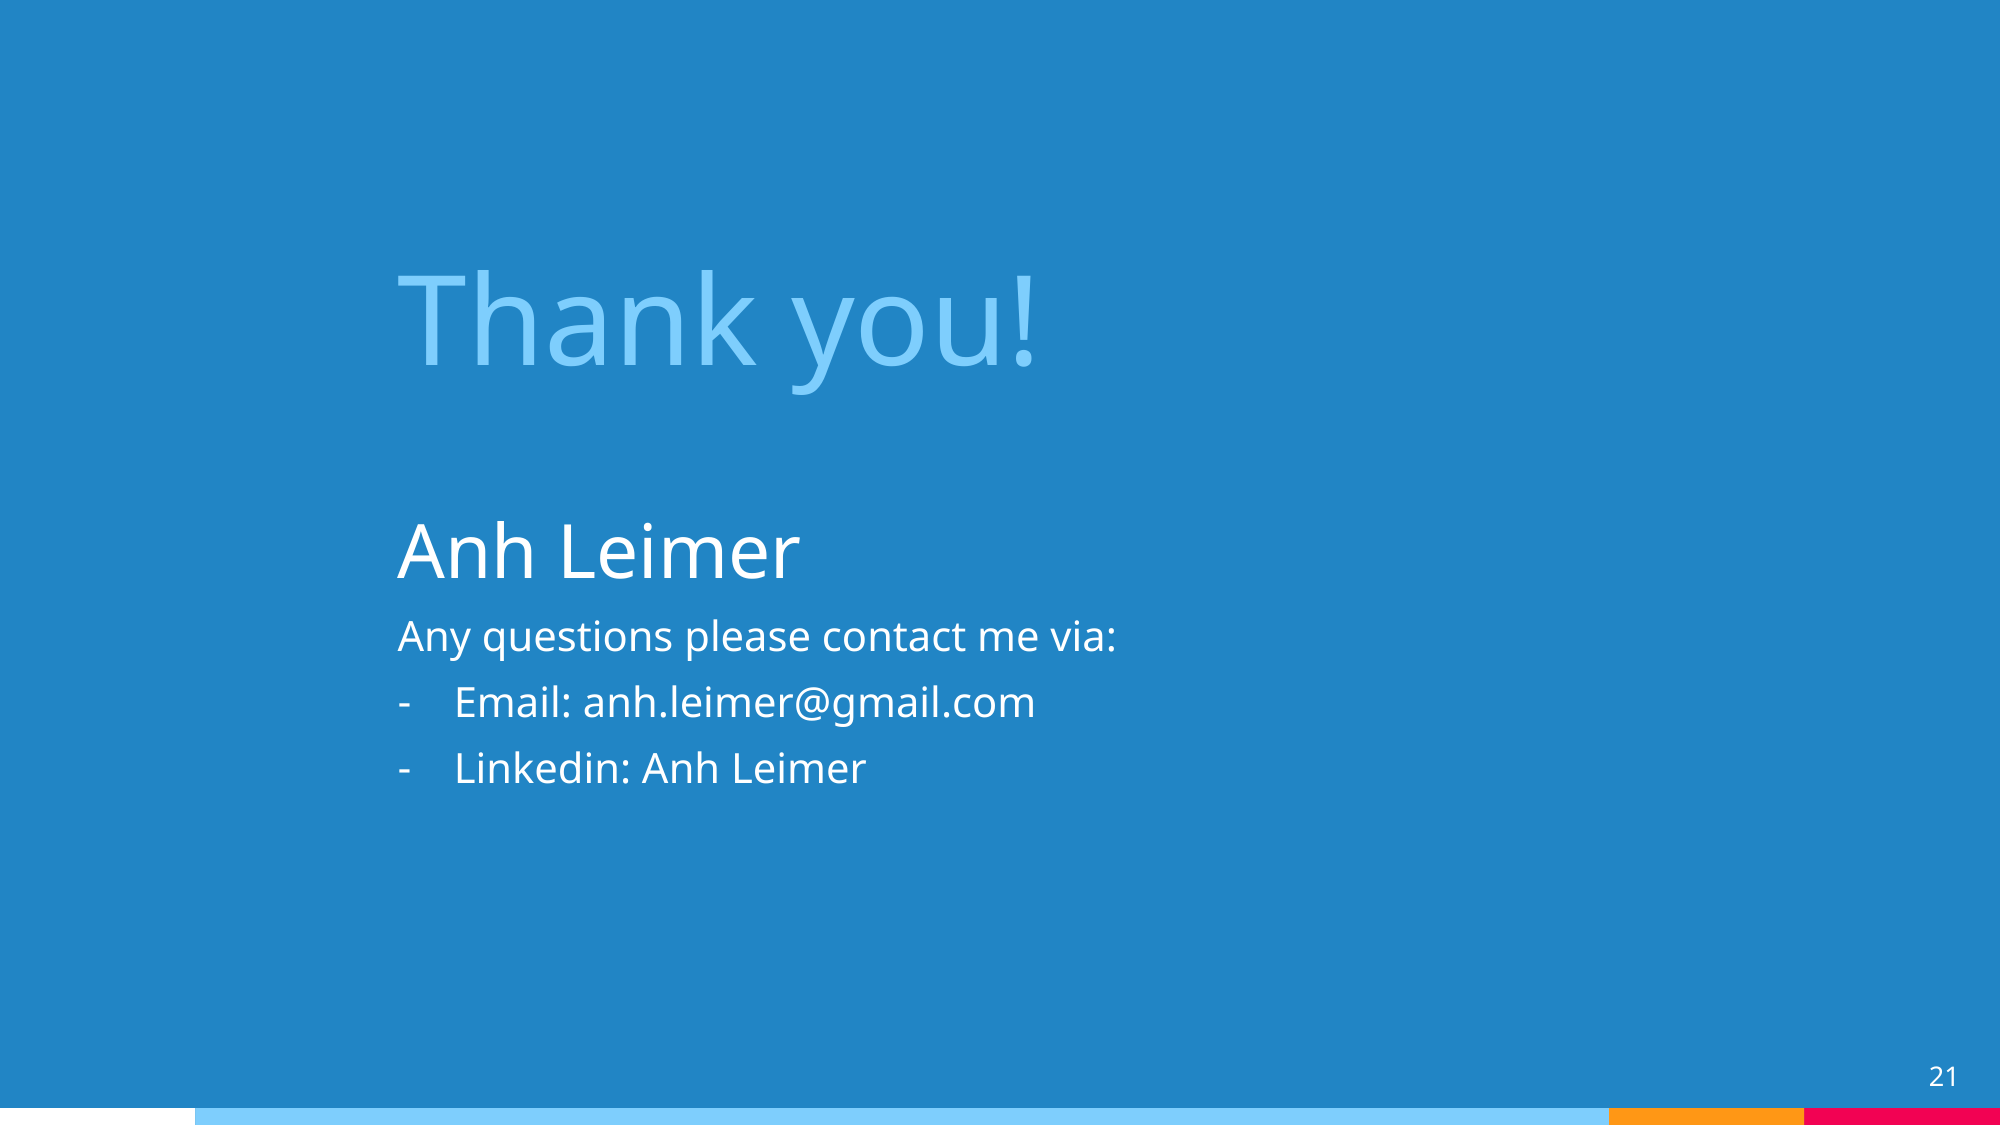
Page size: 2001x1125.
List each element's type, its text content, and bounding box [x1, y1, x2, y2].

slide_number 21 [1854, 1043, 1975, 1113]
title Thank you! [382, 151, 1295, 406]
text_box Anh Leimer Any questions please contact me via: Email: anh.leimer@gmail.com Linkedin: Anh Leimer [382, 506, 2000, 847]
